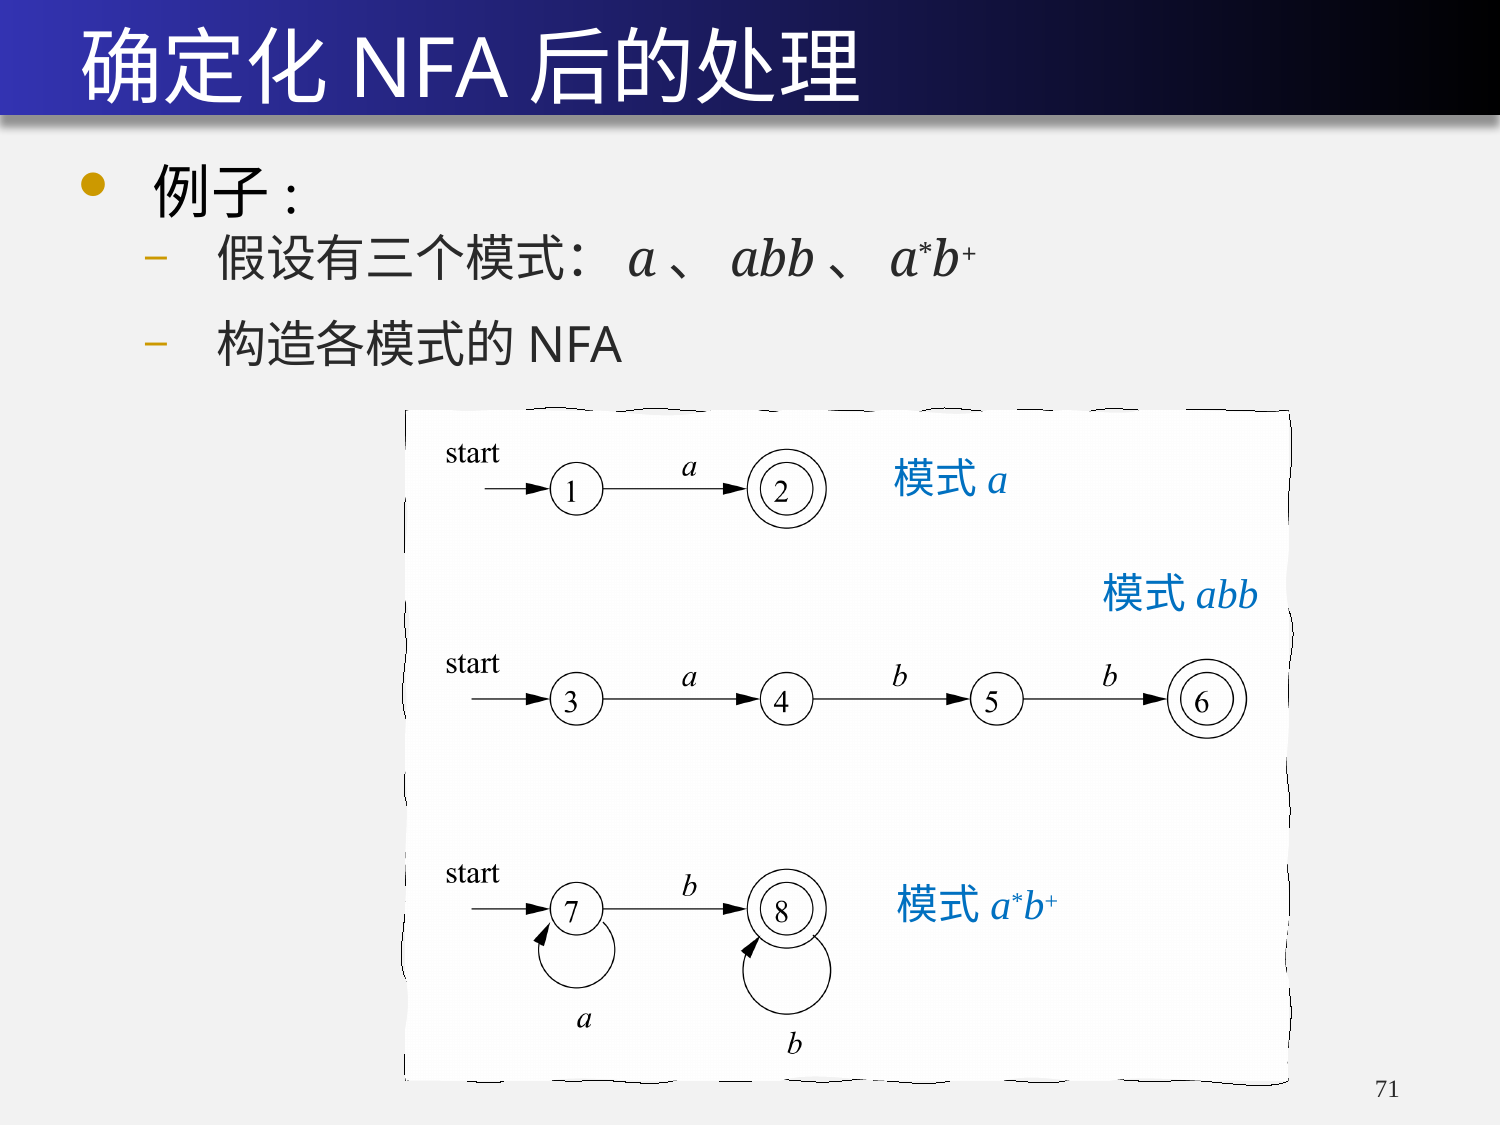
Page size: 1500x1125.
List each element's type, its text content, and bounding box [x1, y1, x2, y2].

text_box 例子: [71, 133, 377, 225]
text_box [132, 294, 1305, 1081]
slide_number 71 [1368, 1077, 1482, 1125]
text_box 假设有三个模式：a、abb、a*b+ [133, 208, 1277, 287]
title 确定化NFA后的处理 [77, 12, 930, 203]
